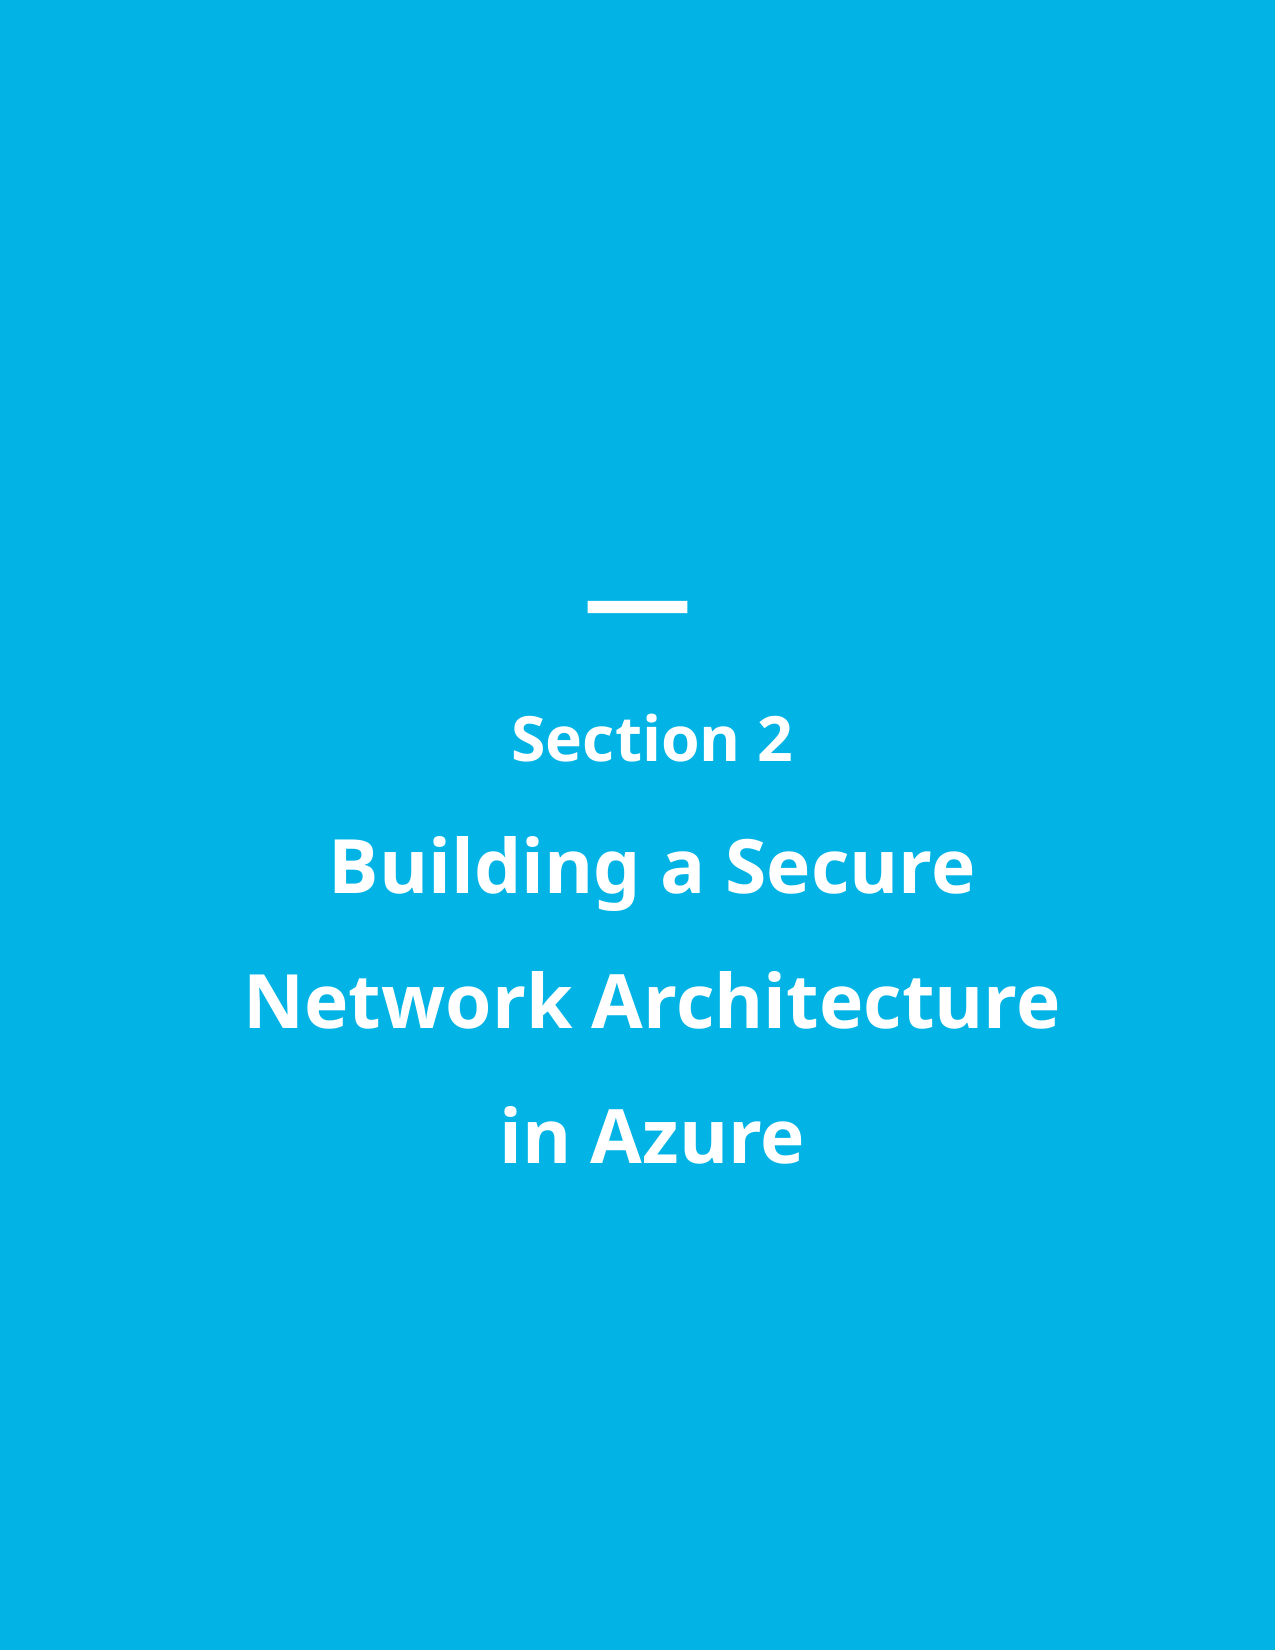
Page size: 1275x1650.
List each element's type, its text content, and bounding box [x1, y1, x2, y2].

text_box [587, 600, 688, 614]
text_box Section 2 Building a Secure Network Architecture in Azure [194, 656, 1111, 1216]
